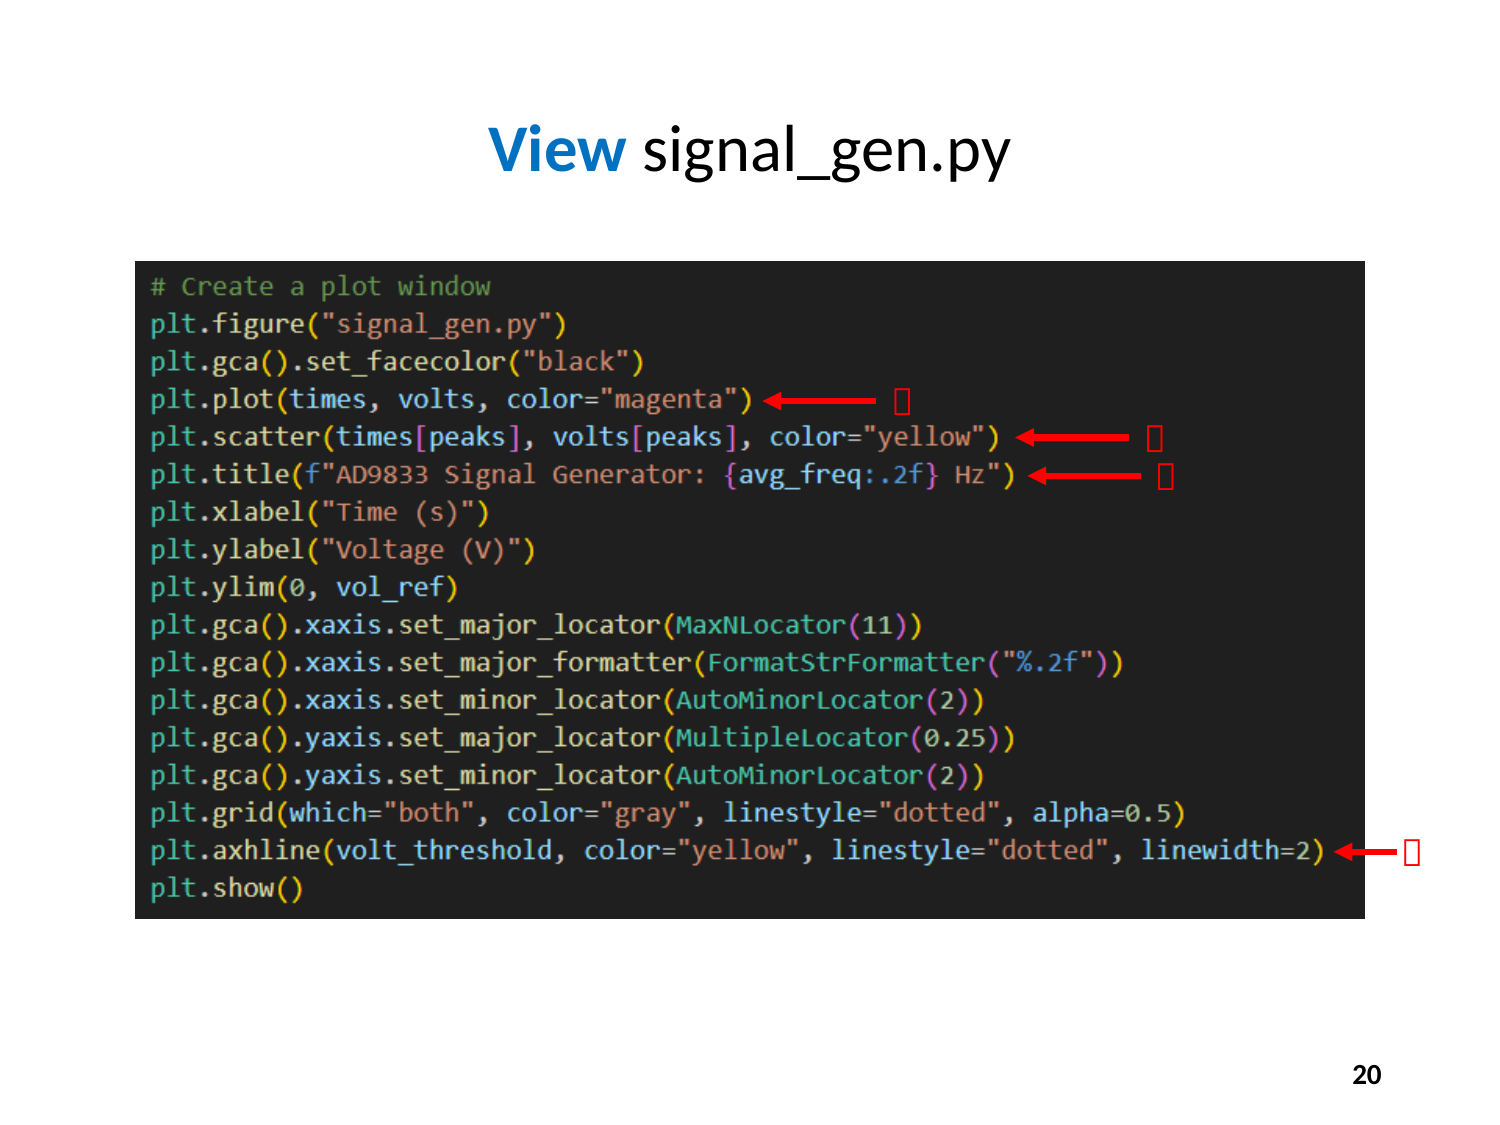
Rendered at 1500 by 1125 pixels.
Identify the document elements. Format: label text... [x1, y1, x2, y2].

title View signal_gen.py [103, 59, 1397, 241]
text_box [1333, 822, 1449, 883]
slide_number 20 [1059, 1042, 1397, 1103]
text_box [1027, 445, 1203, 507]
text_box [762, 370, 940, 432]
picture [135, 261, 1365, 919]
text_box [1015, 407, 1192, 468]
